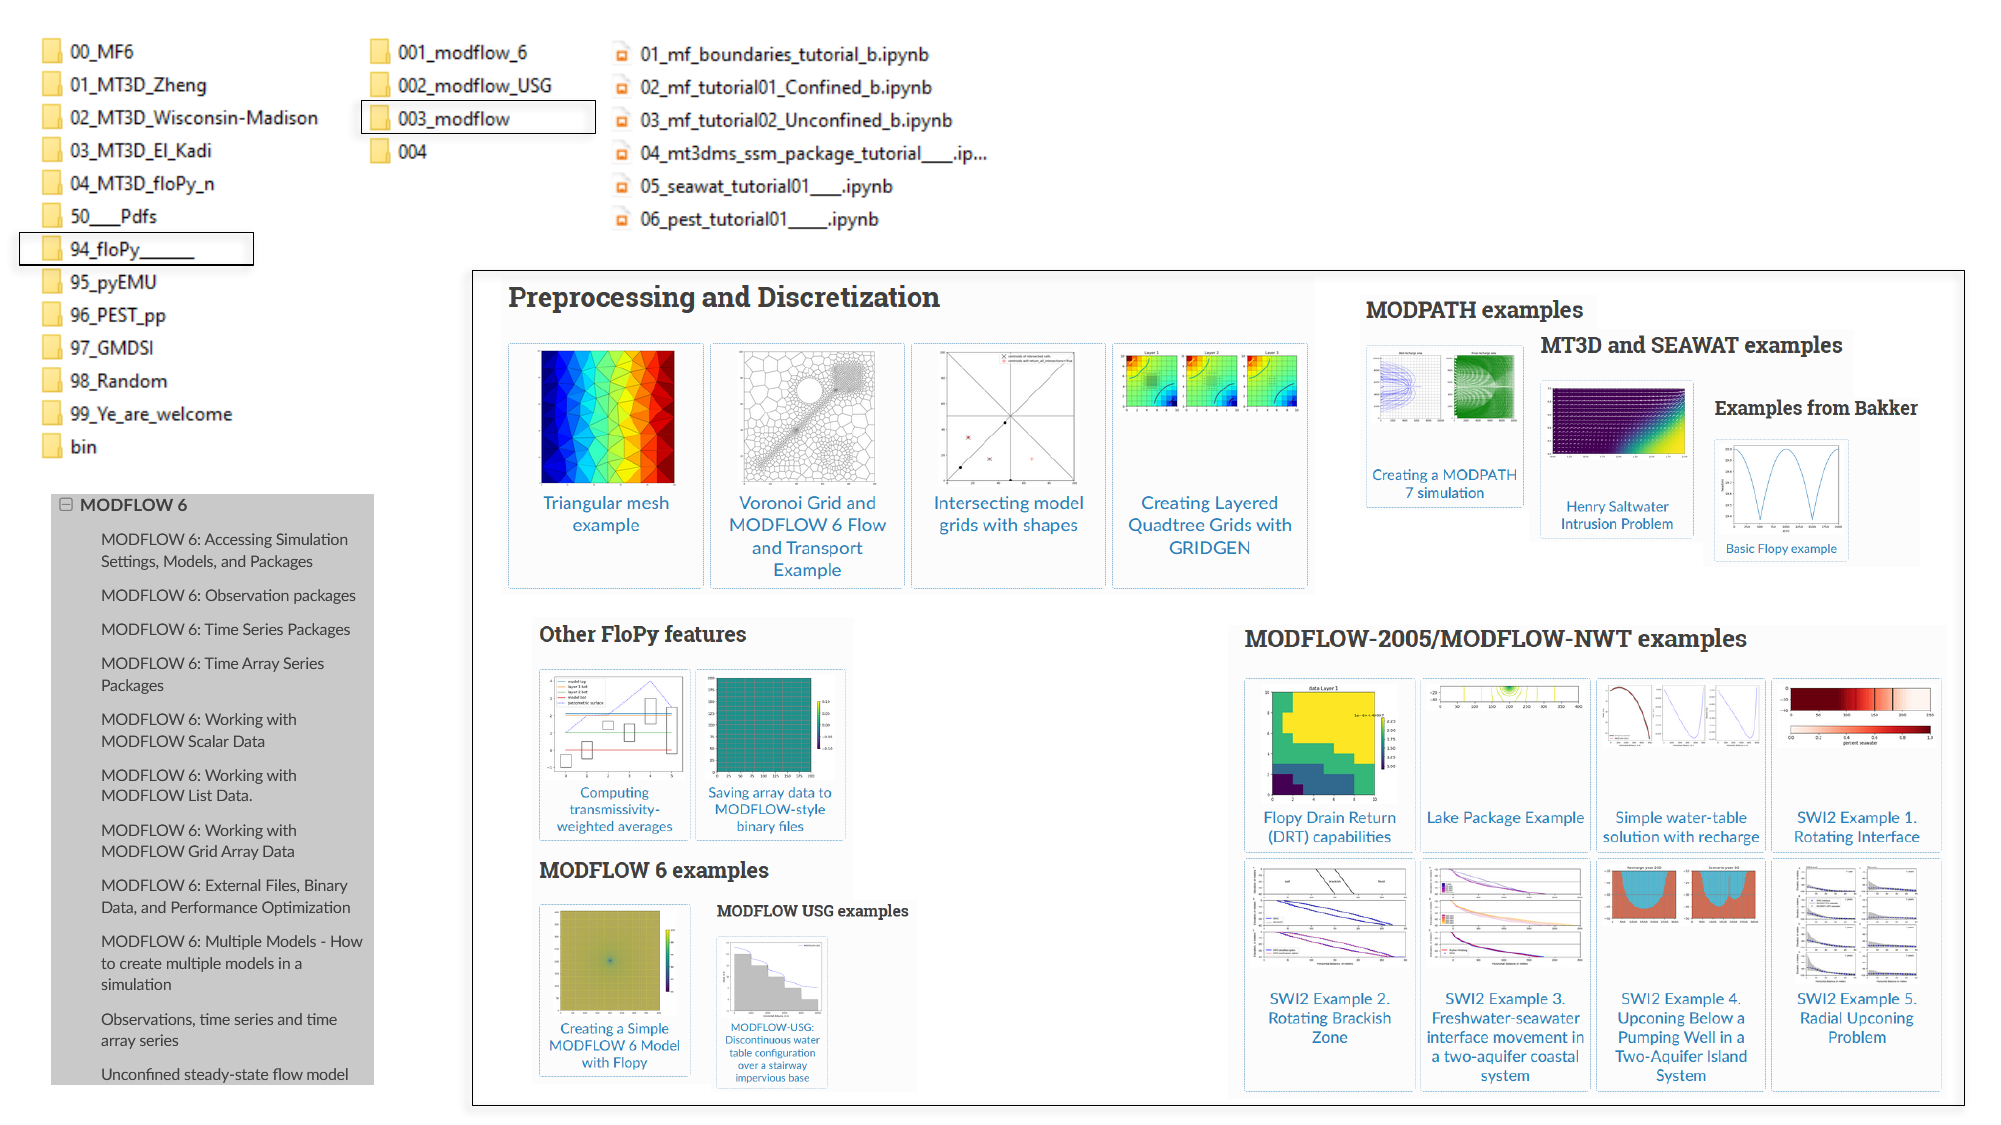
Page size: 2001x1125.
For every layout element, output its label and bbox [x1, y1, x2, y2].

text_box [19, 232, 33, 265]
picture [51, 494, 374, 1085]
picture [361, 31, 989, 237]
text_box [472, 270, 1965, 1106]
text_box [501, 276, 1947, 1099]
picture [33, 35, 339, 460]
